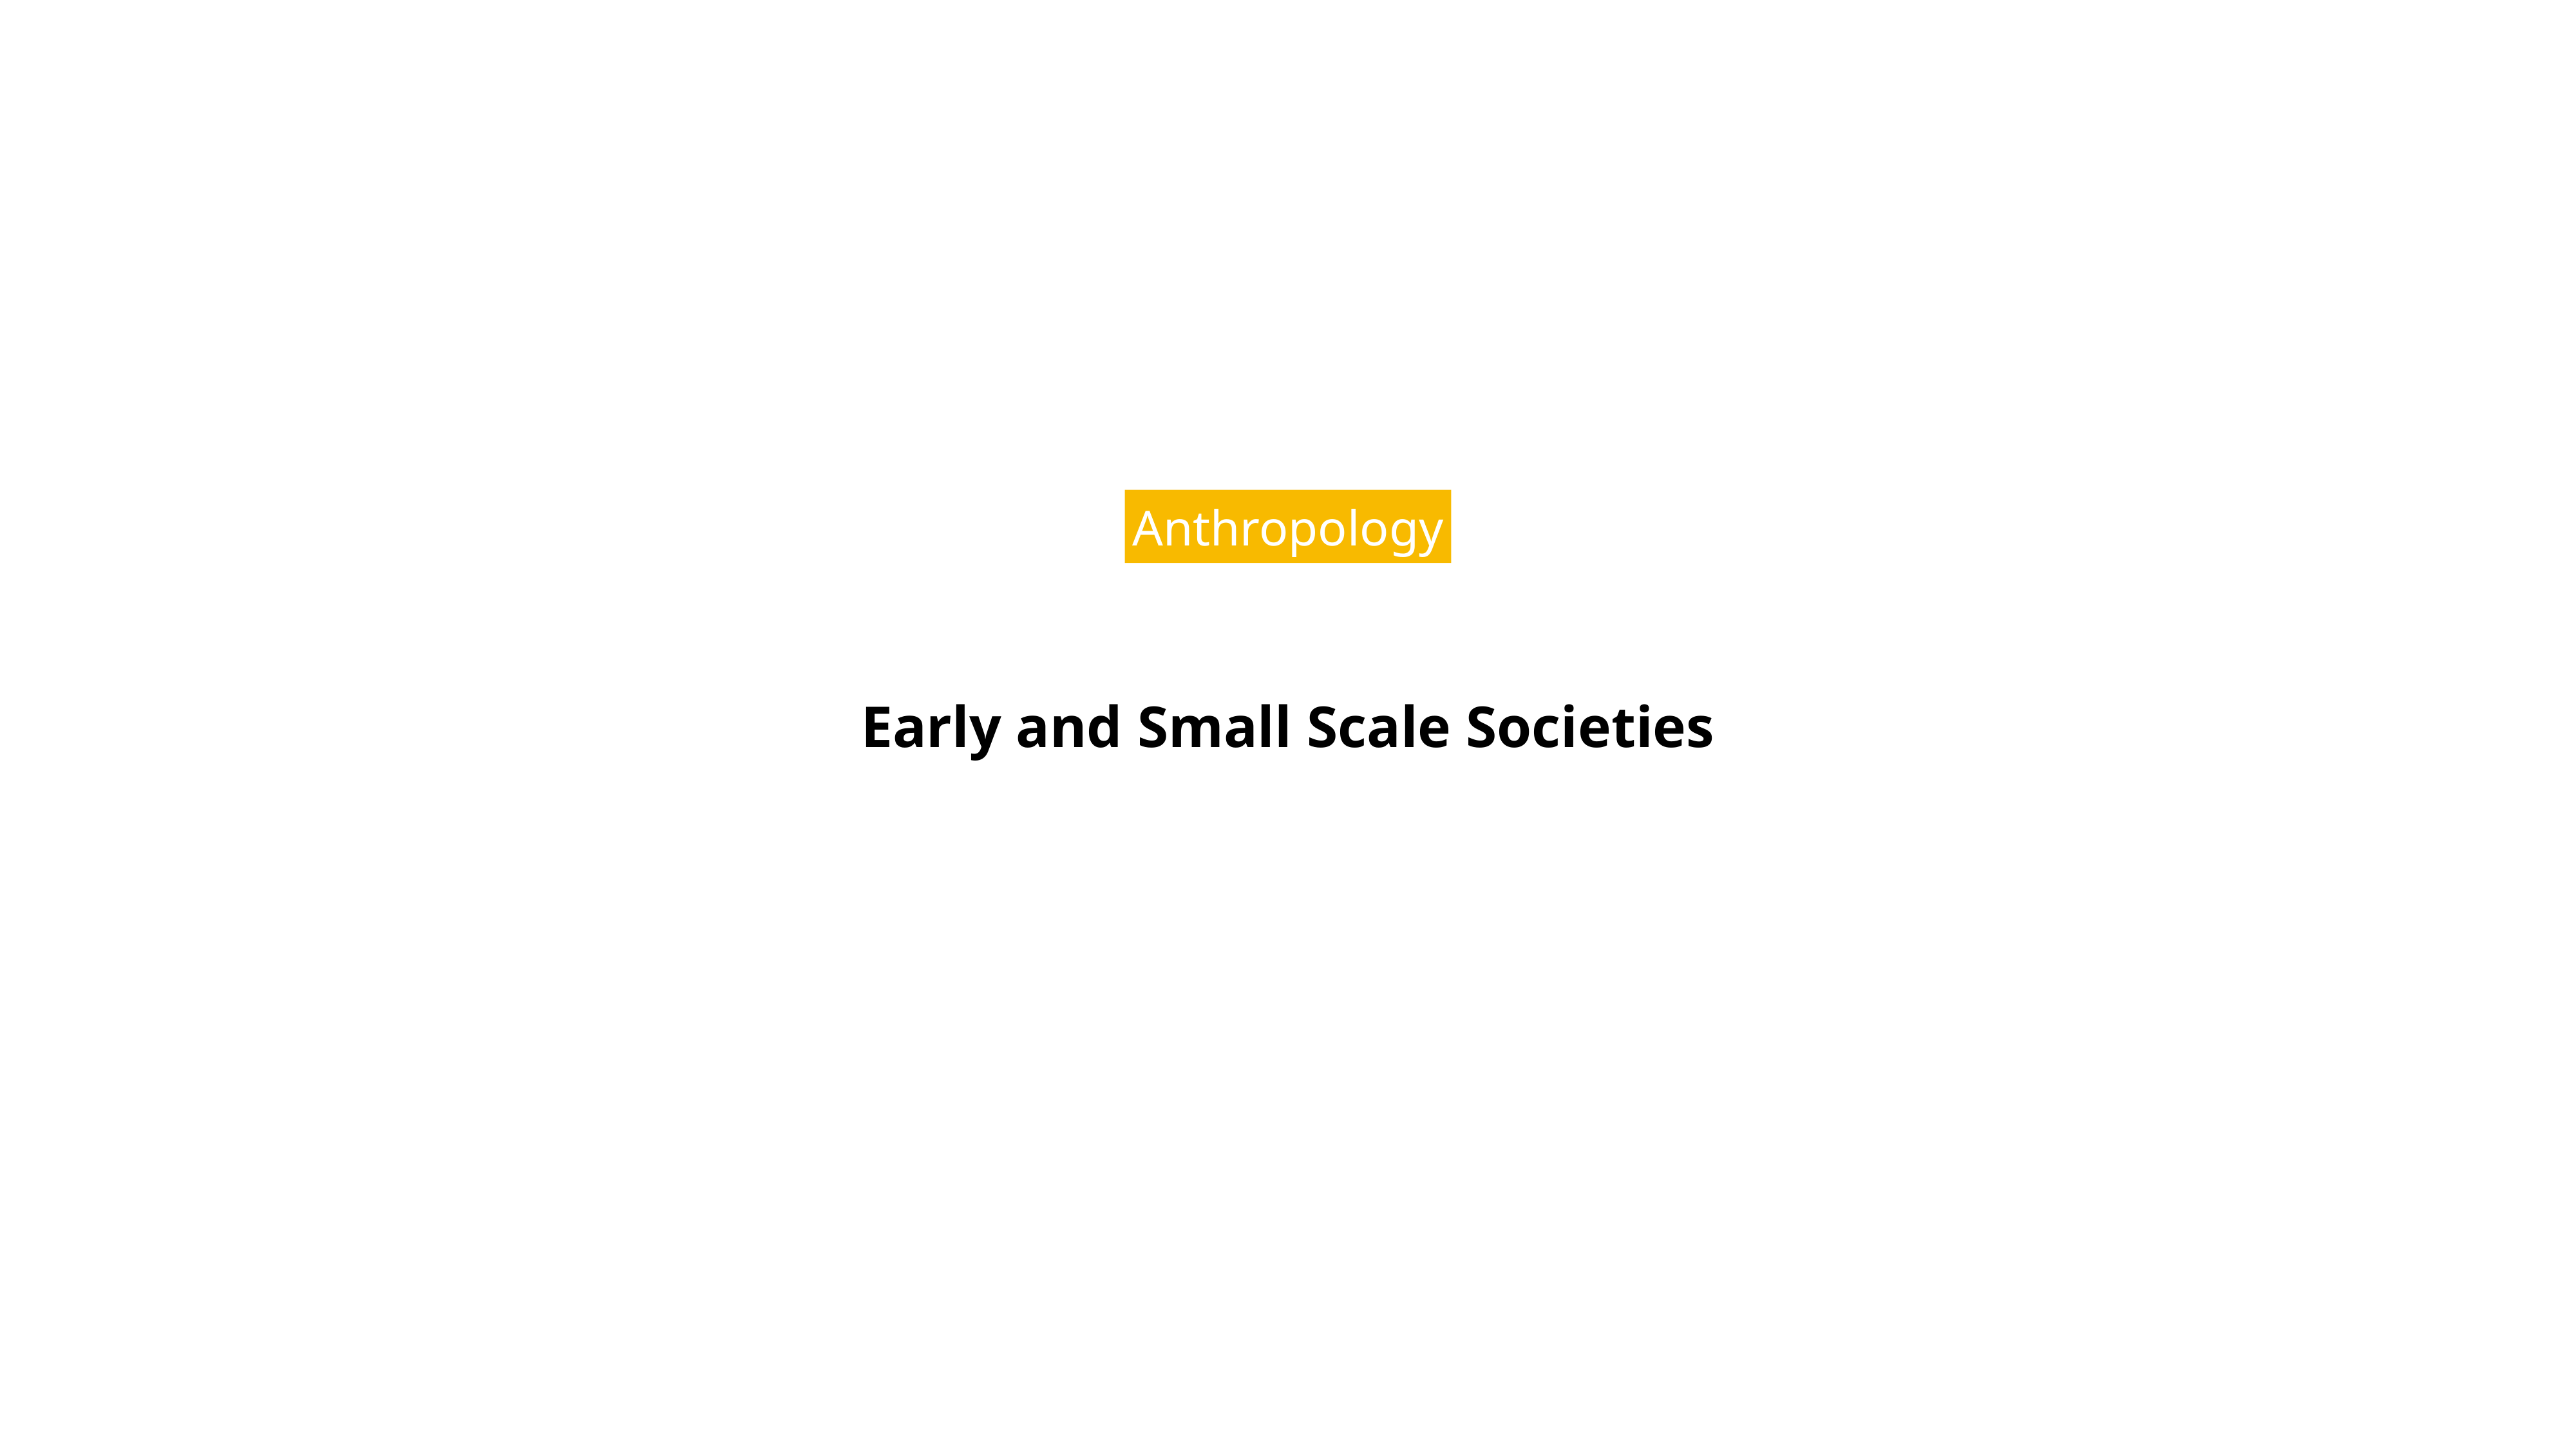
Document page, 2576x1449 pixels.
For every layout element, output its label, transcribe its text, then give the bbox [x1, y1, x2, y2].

text_box Anthropology [1124, 489, 1452, 564]
text_box Early and Small Scale Societies [853, 683, 1723, 766]
